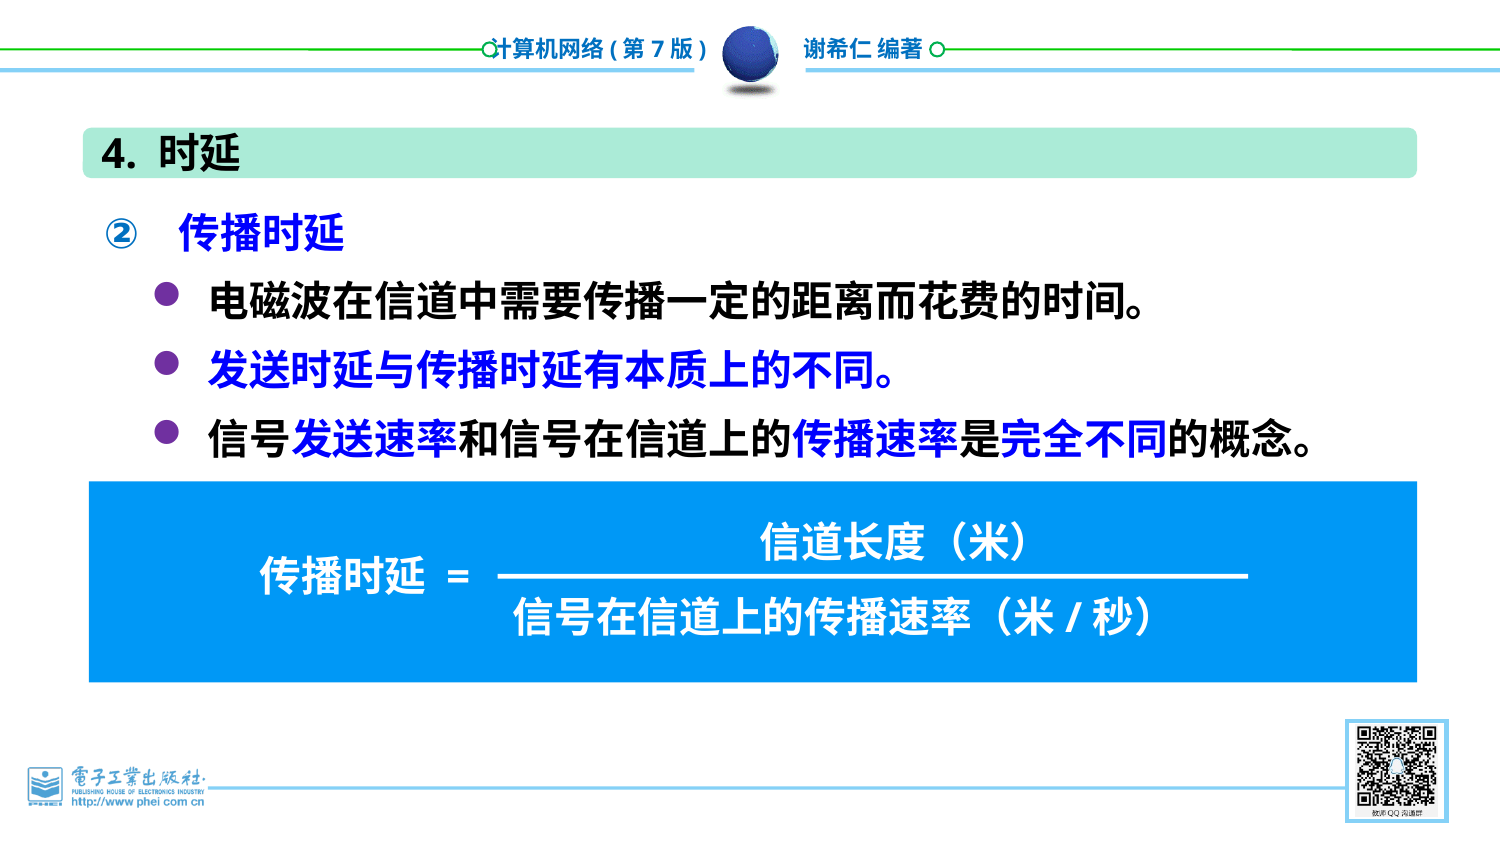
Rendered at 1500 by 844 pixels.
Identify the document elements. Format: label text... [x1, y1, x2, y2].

text_box [82, 129, 86, 177]
picture [23, 764, 208, 809]
text_box [257, 127, 1418, 179]
text_box 4. 时延 [86, 119, 257, 184]
picture [720, 24, 780, 100]
text_box 传播时延 电磁波在信道中需要传播一定的距离而花费的时间。 发送时延与传播时延有本质上的不同。 信号发送速率和信号在信道上的传播速率是完全不同的概念。 [88, 180, 1418, 470]
picture [1355, 724, 1438, 817]
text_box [88, 481, 1418, 683]
